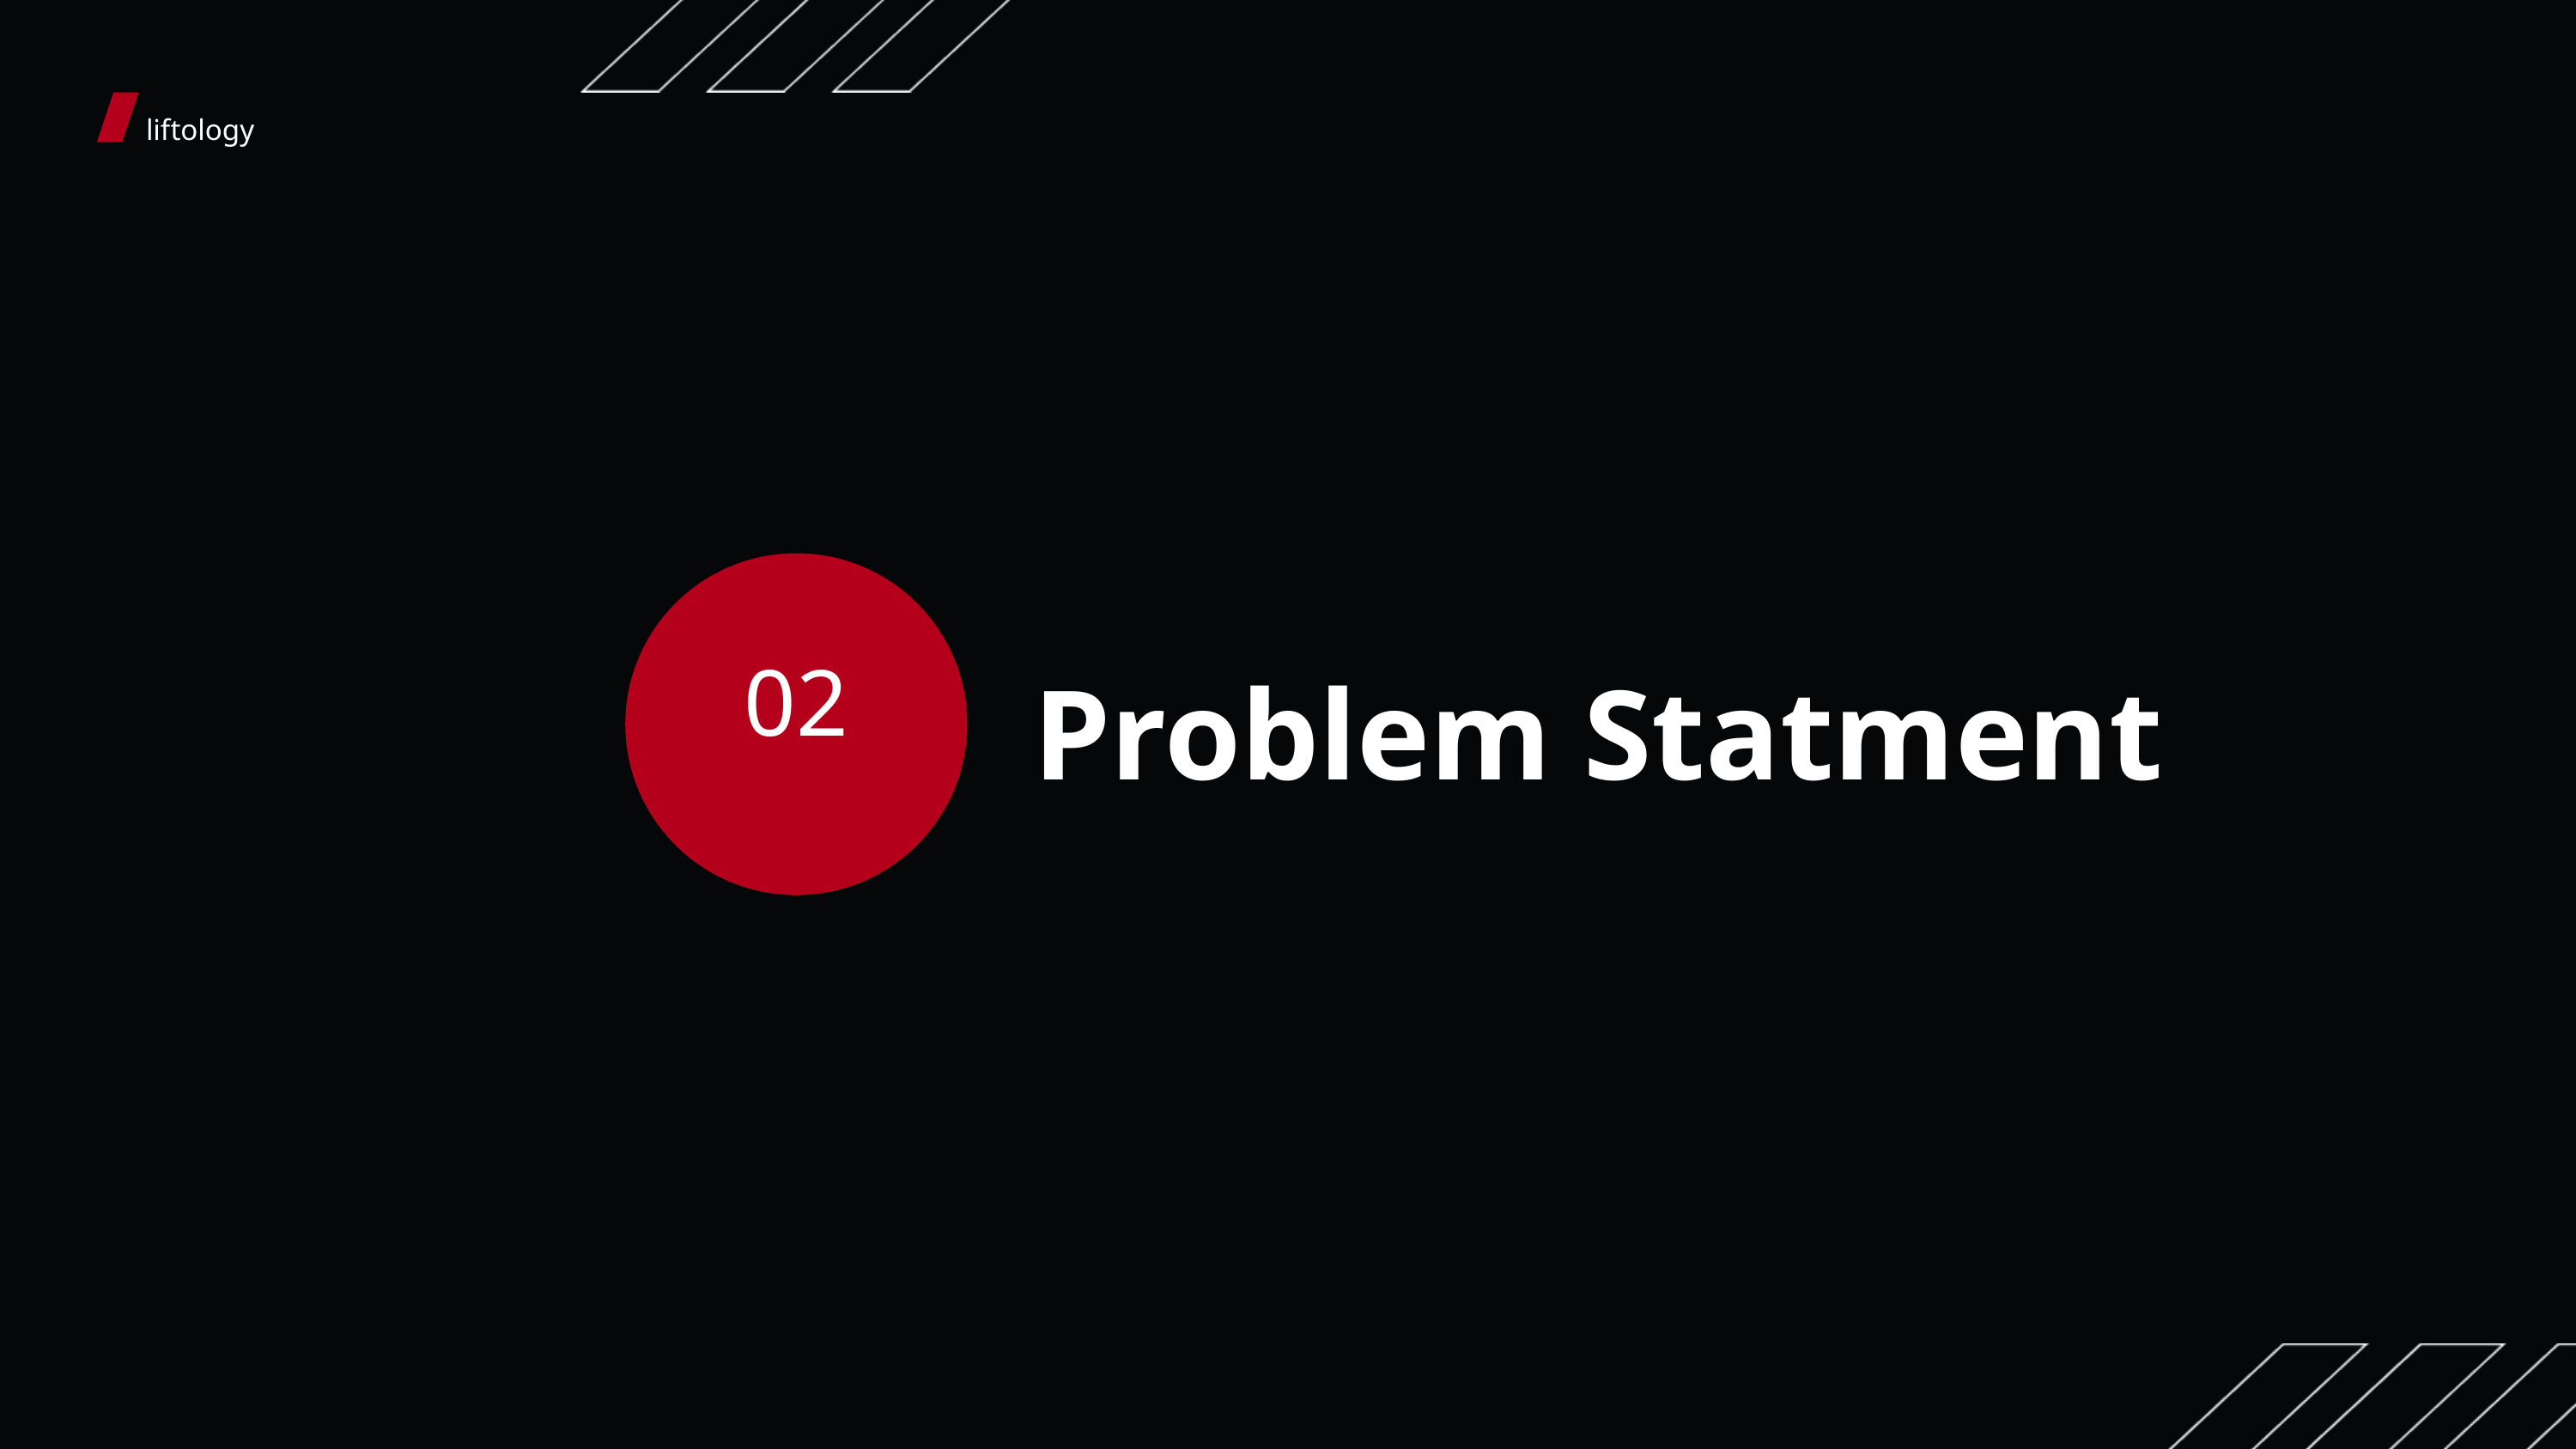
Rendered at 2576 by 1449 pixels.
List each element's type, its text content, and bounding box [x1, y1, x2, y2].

text_box [2148, 1343, 2576, 1449]
text_box [580, 0, 1035, 93]
text_box Problem Statment [1033, 632, 2432, 805]
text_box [624, 553, 968, 896]
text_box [96, 92, 139, 142]
text_box liftology [146, 106, 442, 147]
